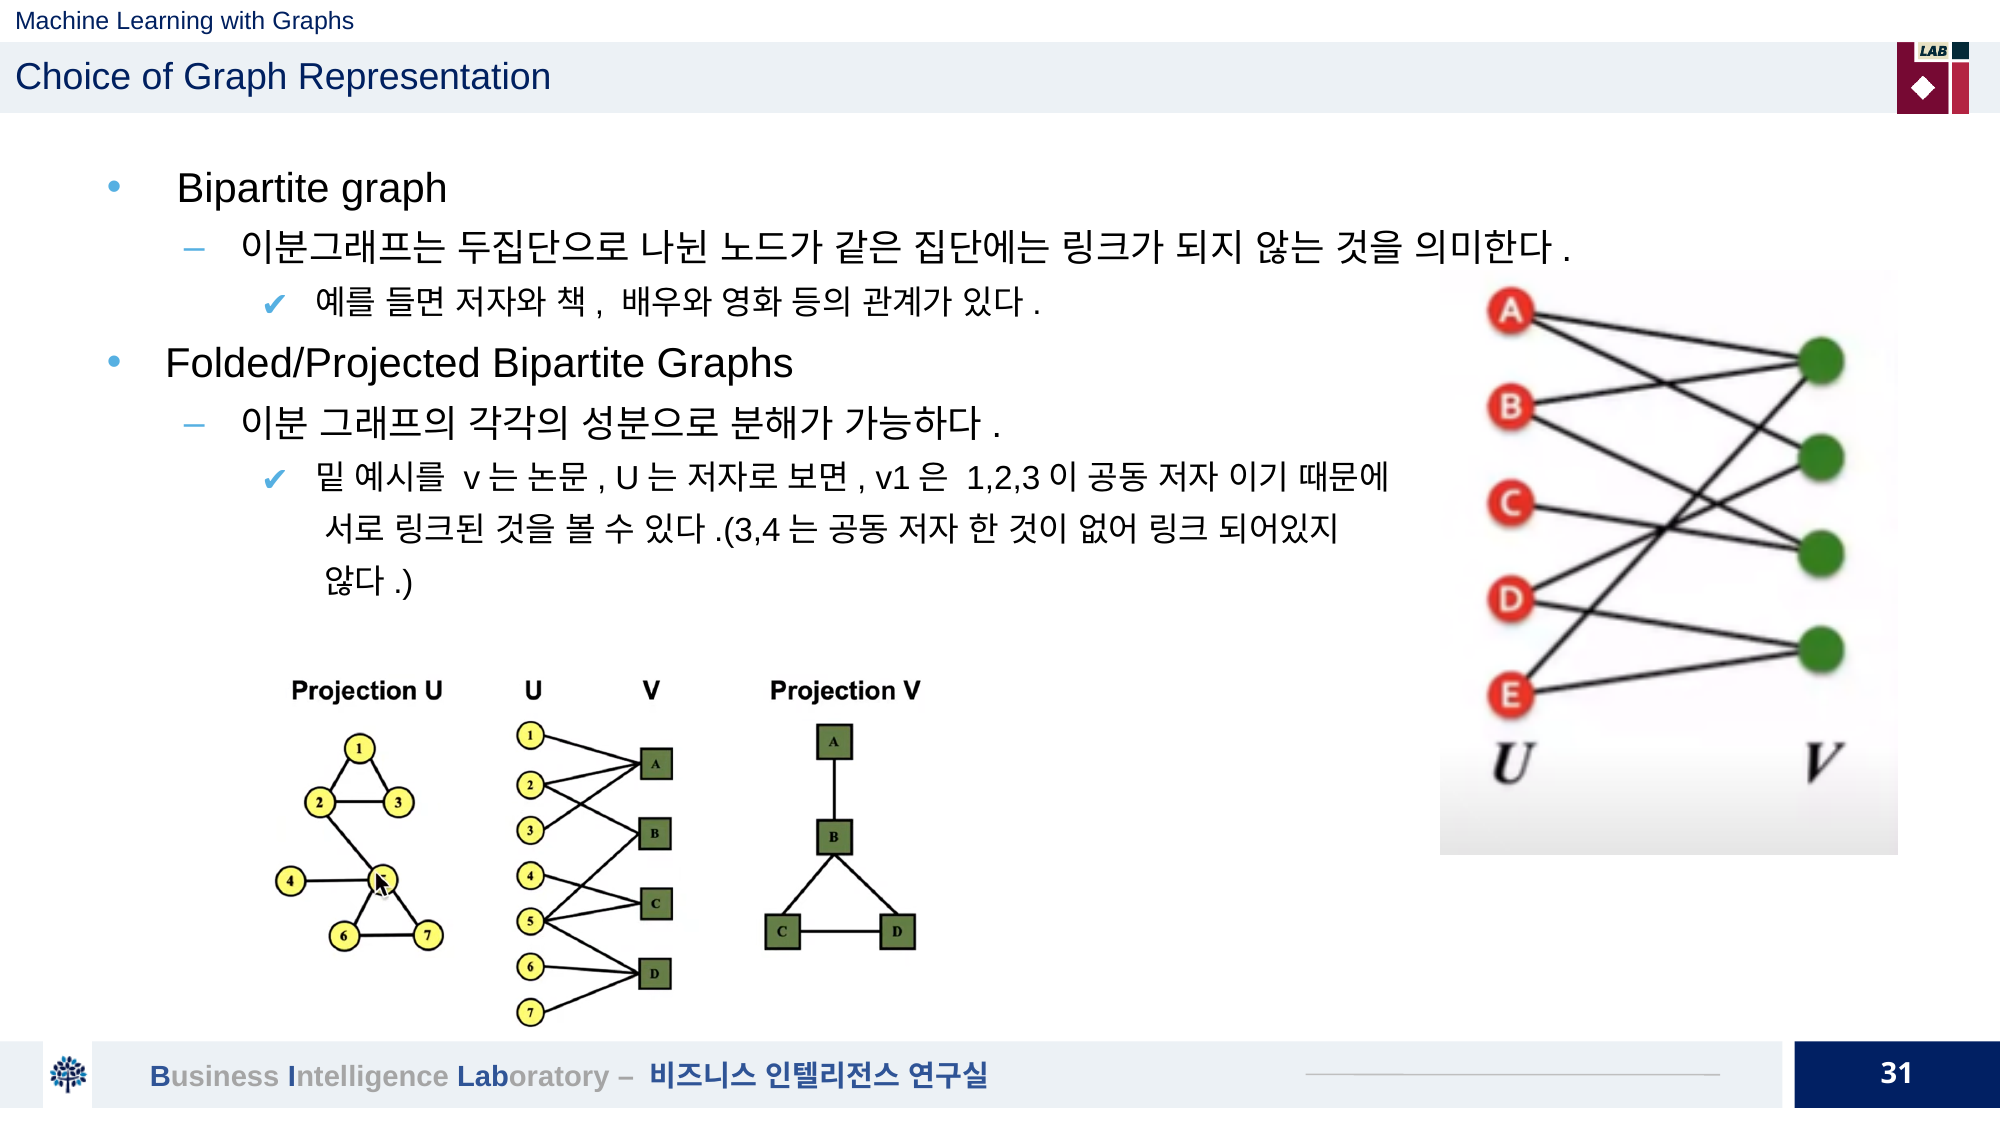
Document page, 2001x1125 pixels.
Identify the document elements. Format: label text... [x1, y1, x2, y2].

list Bipartite graph 이분그래프는 두집단으로 나뉜 노드가 같은 집단에는 링크가 되지 않는 것을 의미한다. 예를 들면 저자와 책, 배우와 영화 등의 관계가 있다. Folded/Projected Bipartite Graphs 이분 그래프의 각각의 성분으로 분해가 가능하다. 밑 예시를 v는 논문, U는 저자로 보면, v1은 1,2,3이 공동 저자 이기 때문에 서로 링크된 것을 볼 수 있다.(3,4는 공동 저자 한 것이 없어 링크 되어있지 않다.) [73, 138, 1927, 1028]
picture [43, 1041, 92, 1108]
subtitle Choice of Graph Representation [0, 42, 1326, 113]
slide_number 31 [1825, 1044, 1970, 1105]
picture [1897, 41, 1969, 114]
title Machine Learning with Graphs [0, 0, 598, 42]
picture [1439, 270, 1898, 855]
picture [249, 654, 945, 1028]
